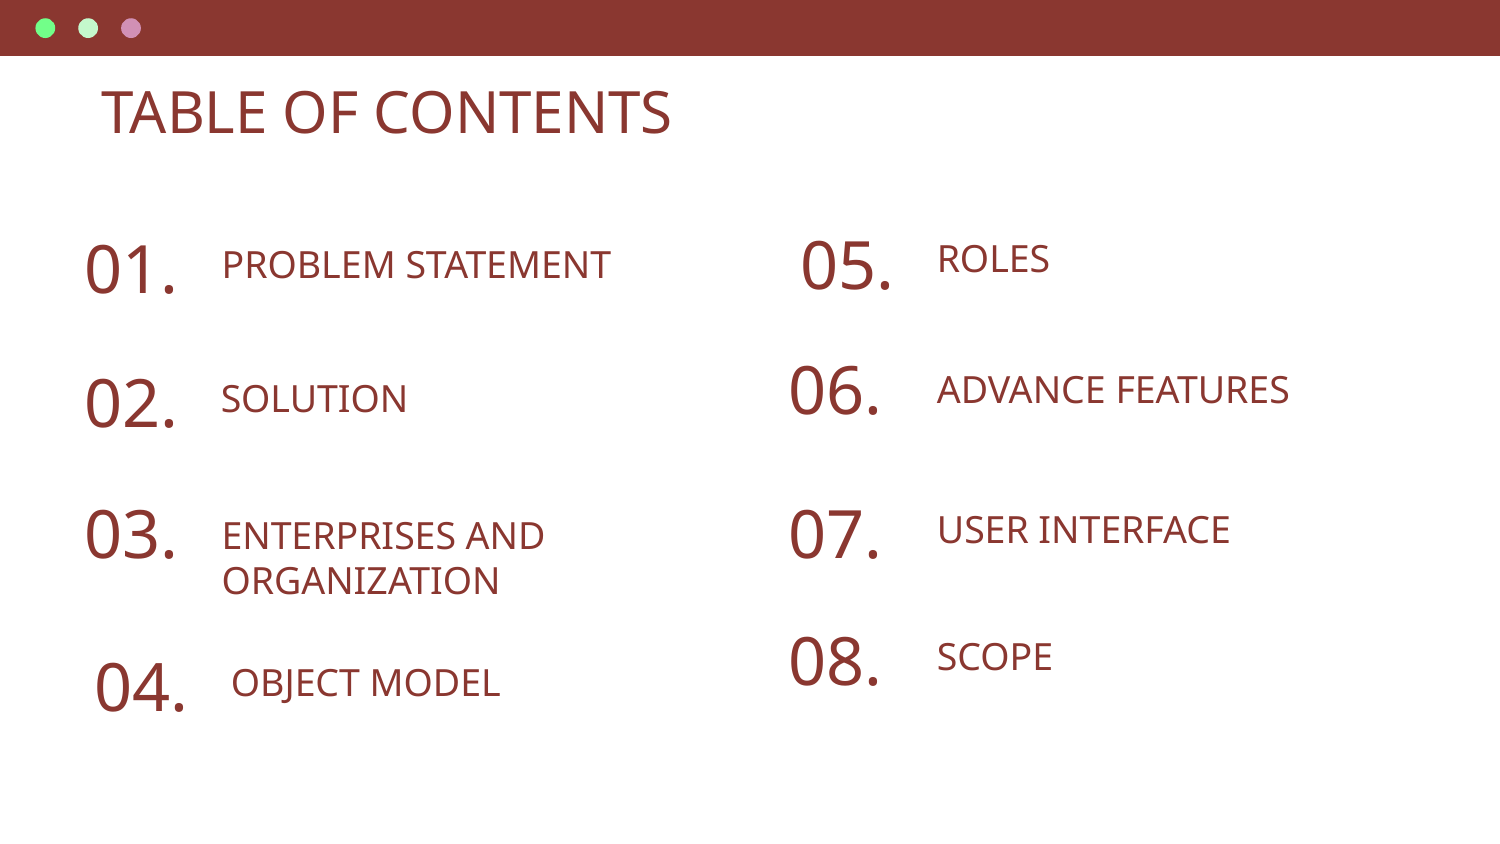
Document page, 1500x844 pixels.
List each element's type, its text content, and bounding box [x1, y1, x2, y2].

title 04. [67, 644, 216, 741]
text_box 05. [773, 221, 922, 318]
text_box ADVANCE FEATURES [921, 350, 1375, 447]
title 02. [57, 360, 206, 456]
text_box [0, 0, 1500, 57]
text_box ROLES [921, 220, 1453, 308]
text_box USER INTERFACE [921, 491, 1375, 588]
text_box 07. [761, 491, 910, 588]
title SOLUTION [206, 360, 653, 437]
title OBJECT MODEL [216, 644, 669, 724]
title ENTERPRISES AND ORGANIZATION [206, 497, 645, 594]
text_box SCOPE [921, 617, 1375, 714]
title 03. [57, 491, 206, 588]
title 01. [57, 225, 206, 322]
text_box 06. [761, 346, 910, 443]
title PROBLEM STATEMENT [206, 225, 645, 303]
text_box 08. [761, 617, 910, 714]
title TABLE OF CONTENTS [86, 66, 1353, 138]
